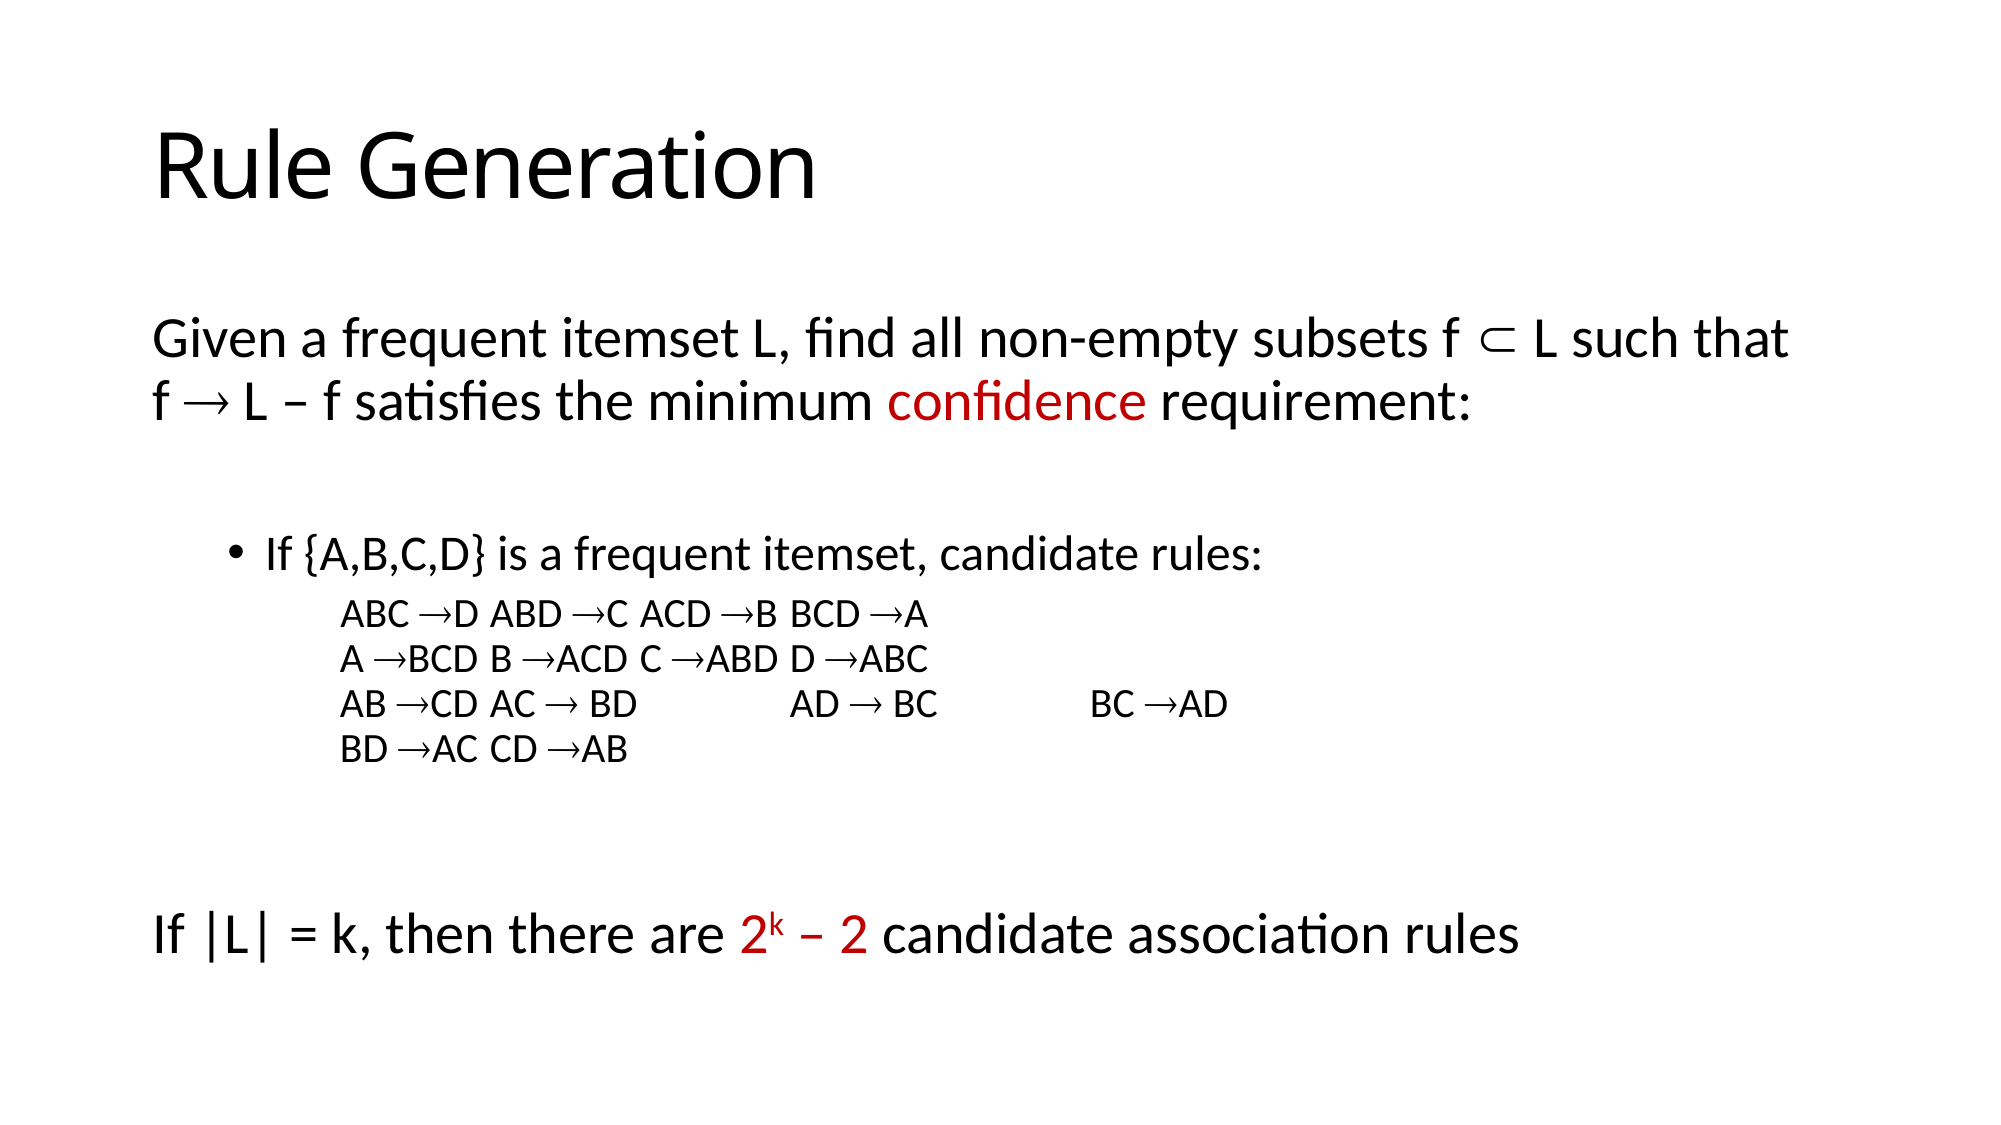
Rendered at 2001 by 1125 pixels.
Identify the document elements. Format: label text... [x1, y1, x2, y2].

title Rule Generation [137, 59, 1863, 278]
list Given a frequent itemset L, find all non-empty subsets f  L such that f  L – f satisfies the minimum confidence requirement: If {A,B,C,D} is a frequent itemset, candidate rules: ABC D ABD C ACD B BCD A A BCD B ACD C ABD D ABC AB CD AC  BD AD  BC BC AD BD AC CD AB If |L| = k, then there are 2k – 2 candidate association rules [137, 299, 1815, 1014]
